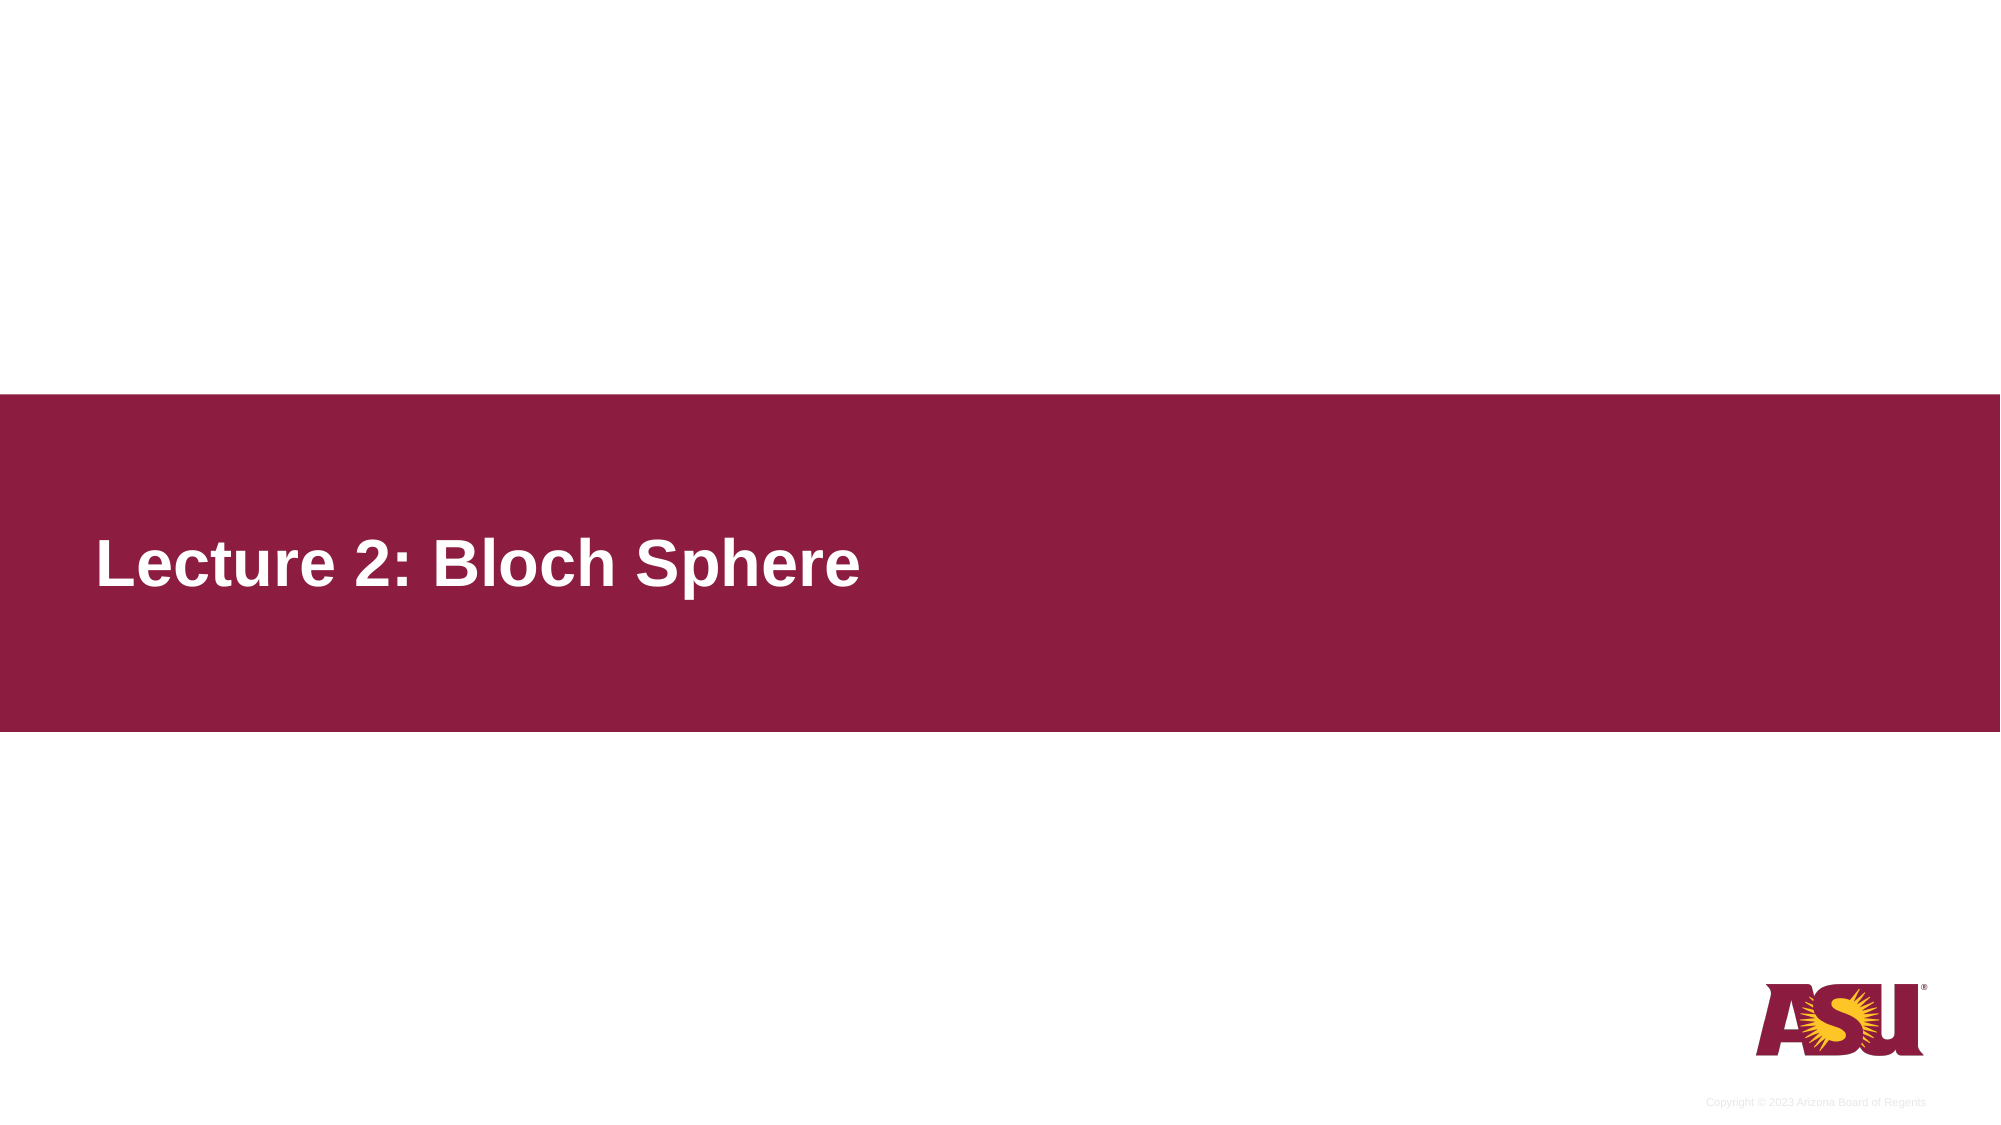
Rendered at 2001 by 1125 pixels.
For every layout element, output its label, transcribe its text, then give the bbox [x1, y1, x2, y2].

title Lecture 2: Bloch Sphere [95, 397, 1925, 732]
picture [1720, 948, 1938, 1091]
